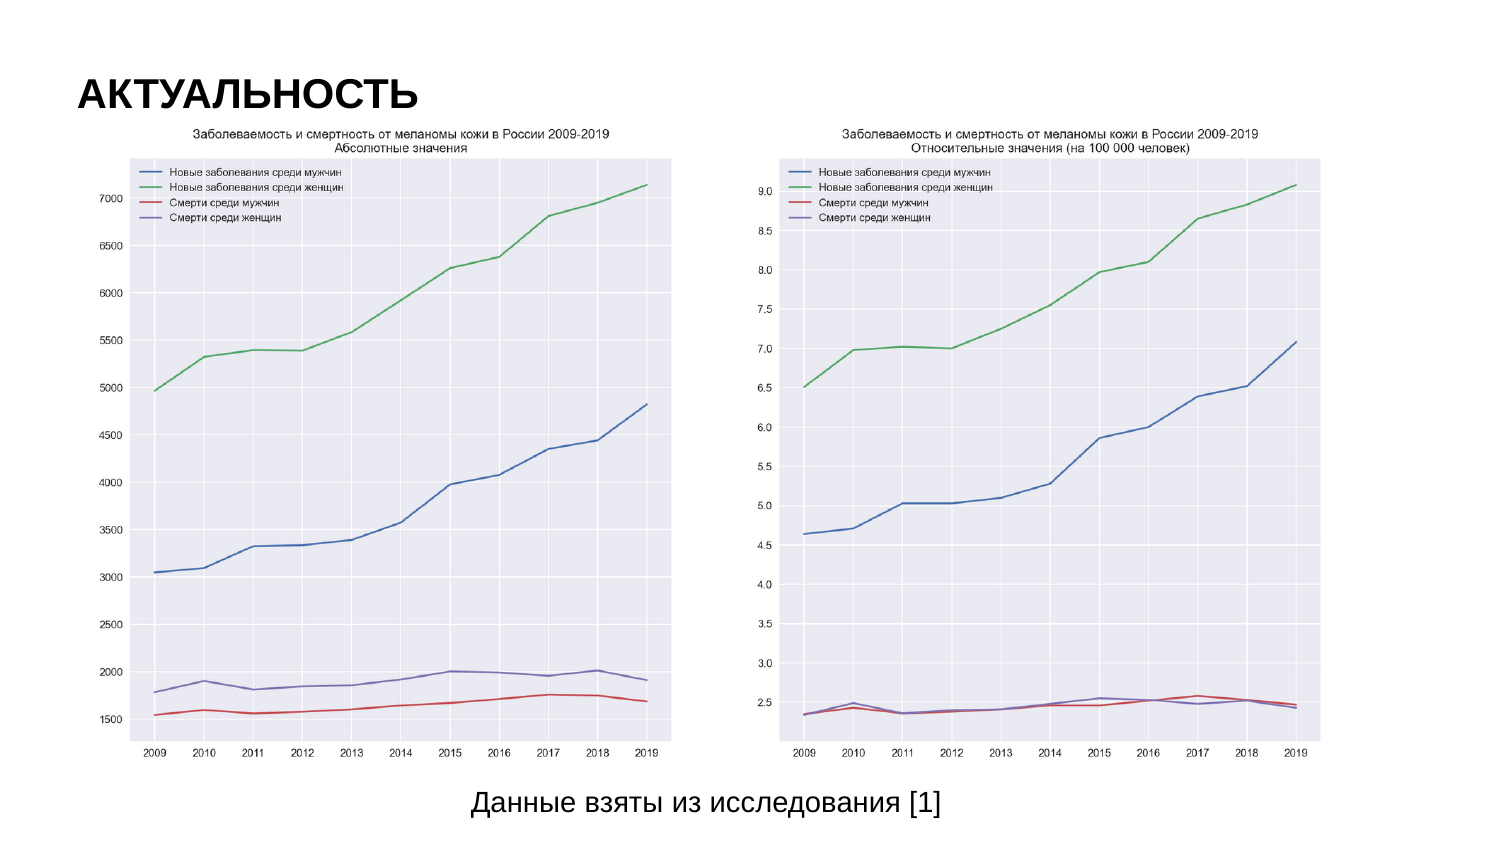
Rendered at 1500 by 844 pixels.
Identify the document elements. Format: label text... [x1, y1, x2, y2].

picture [90, 121, 1328, 766]
text_box Данные взяты из исследования [1] [91, 776, 1322, 827]
text_box АКТУАЛЬНОСТЬ [61, 51, 1266, 192]
